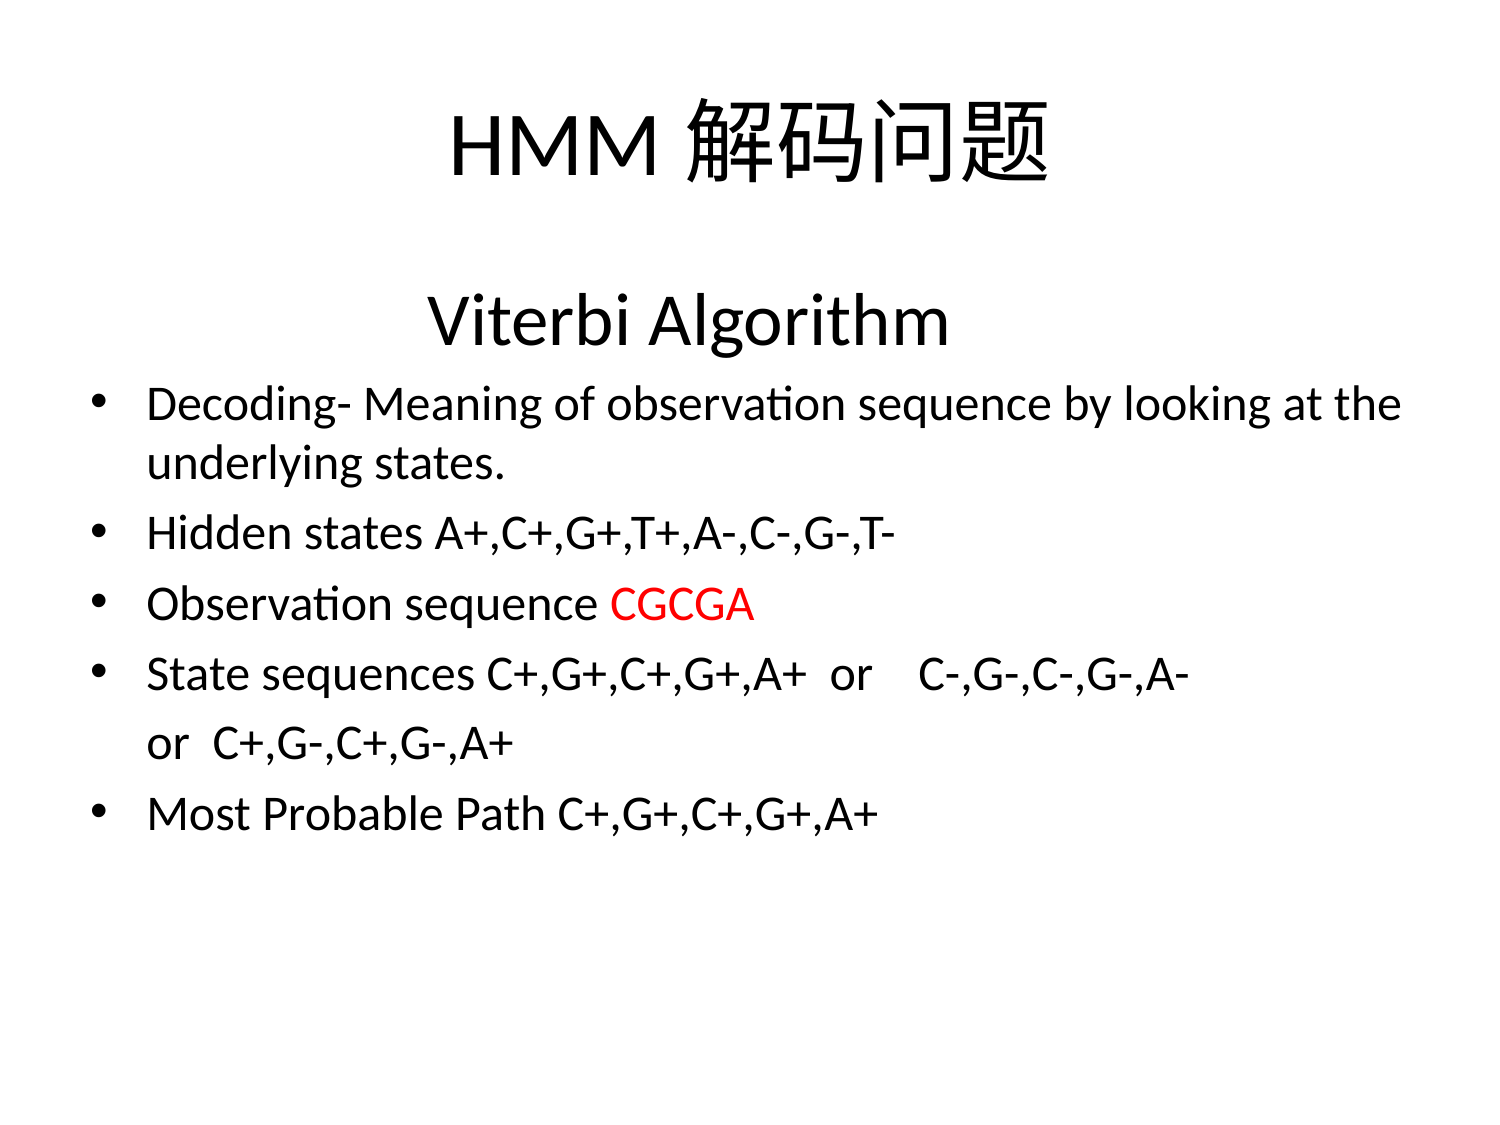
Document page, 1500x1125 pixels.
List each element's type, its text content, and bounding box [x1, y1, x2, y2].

title HMM解码问题 [75, 45, 1425, 233]
list Viterbi Algorithm Decoding- Meaning of observation sequence by looking at the underlying states. Hidden states A+,C+,G+,T+,A-,C-,G-,T- Observation sequence CGCGA State sequences C+,G+,C+,G+,A+ or C-,G-,C-,G-,A- or C+,G-,C+,G-,A+ Most Probable Path C+,G+,C+,G+,A+ [75, 262, 1425, 1005]
